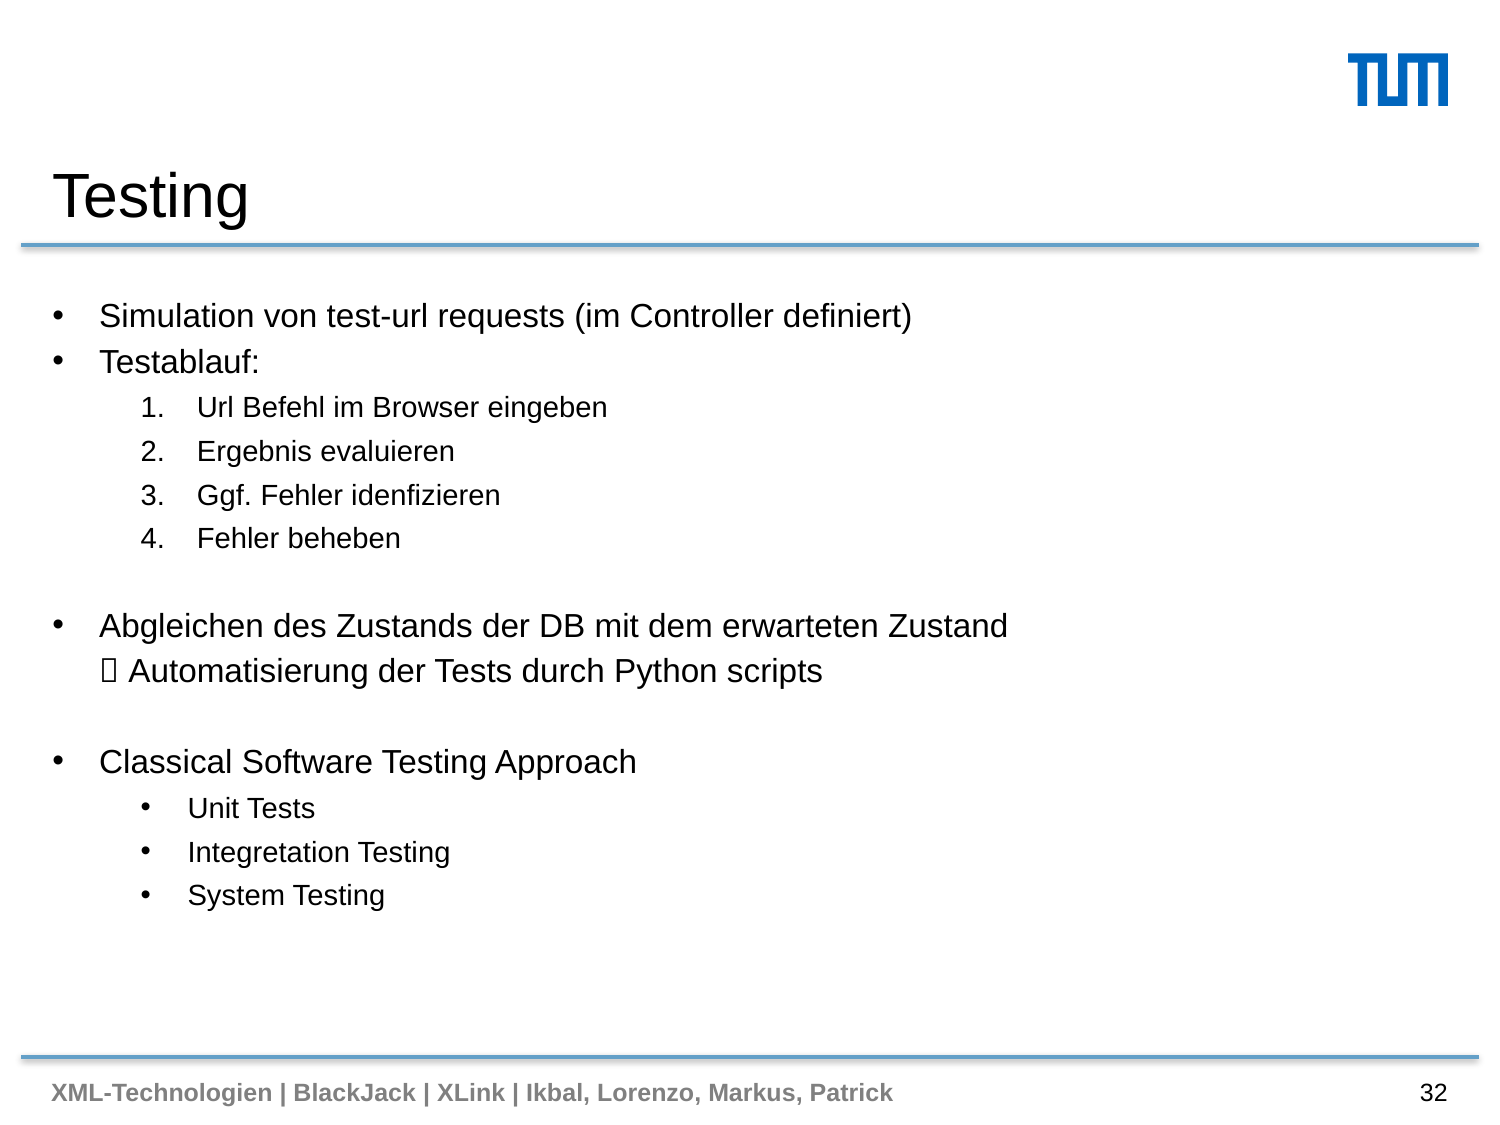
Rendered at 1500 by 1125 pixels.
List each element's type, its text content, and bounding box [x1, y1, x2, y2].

footer XML-Technologien | BlackJack | XLink | Ikbal, Lorenzo, Markus, Patrick [51, 1067, 1112, 1122]
list Simulation von test-url requests (im Controller definiert) Testablauf: Url Befehl im Browser eingeben Ergebnis evaluieren Ggf. Fehler idenfizieren Fehler beheben Abgleichen des Zustands der DB mit dem erwarteten Zustand  Automatisierung der Tests durch Python scripts Classical Software Testing Approach Unit Tests Integretation Testing System Testing [52, 288, 1449, 1042]
title Testing [52, 162, 1449, 231]
slide_number 32 [1112, 1067, 1448, 1122]
